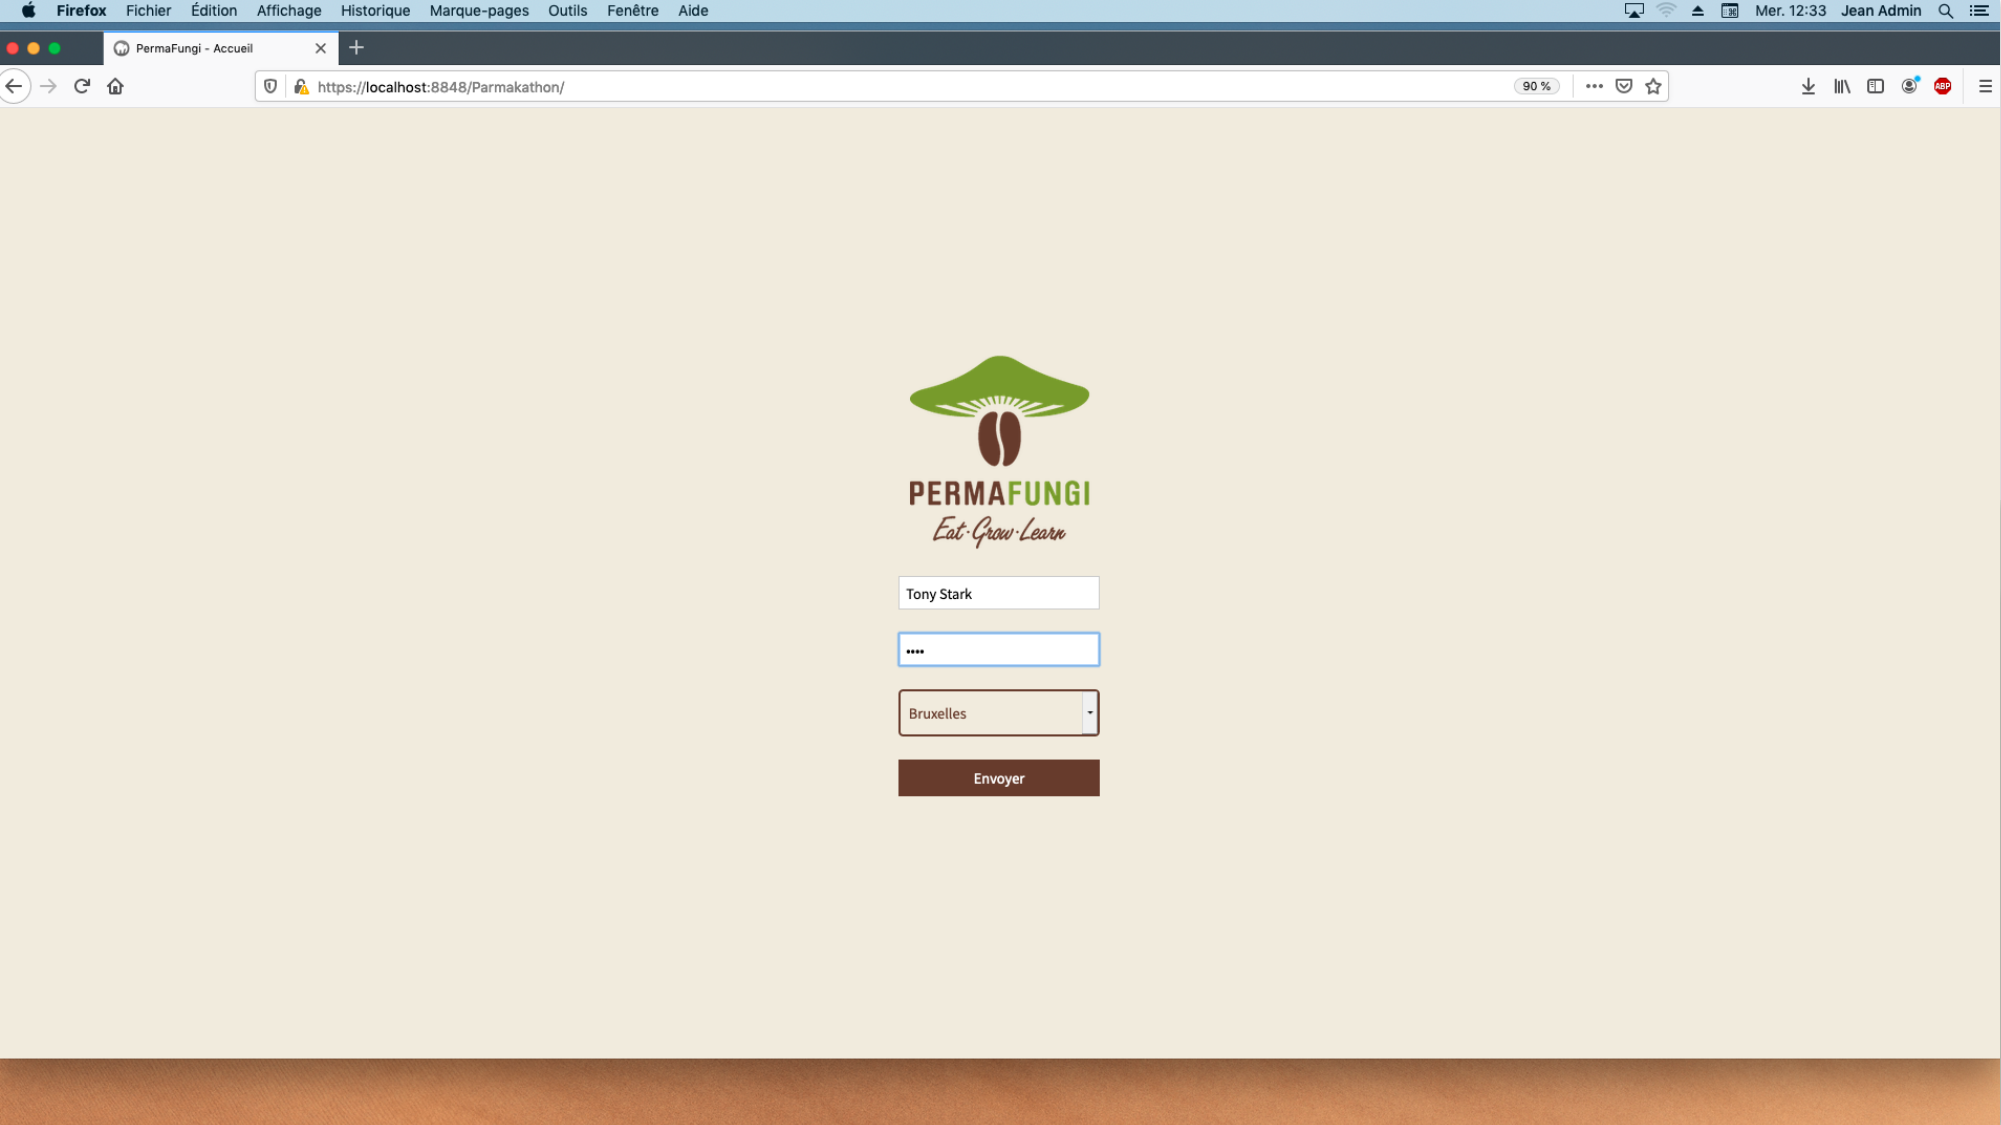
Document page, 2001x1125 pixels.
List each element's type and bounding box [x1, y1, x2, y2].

list [0, 0, 2000, 1125]
